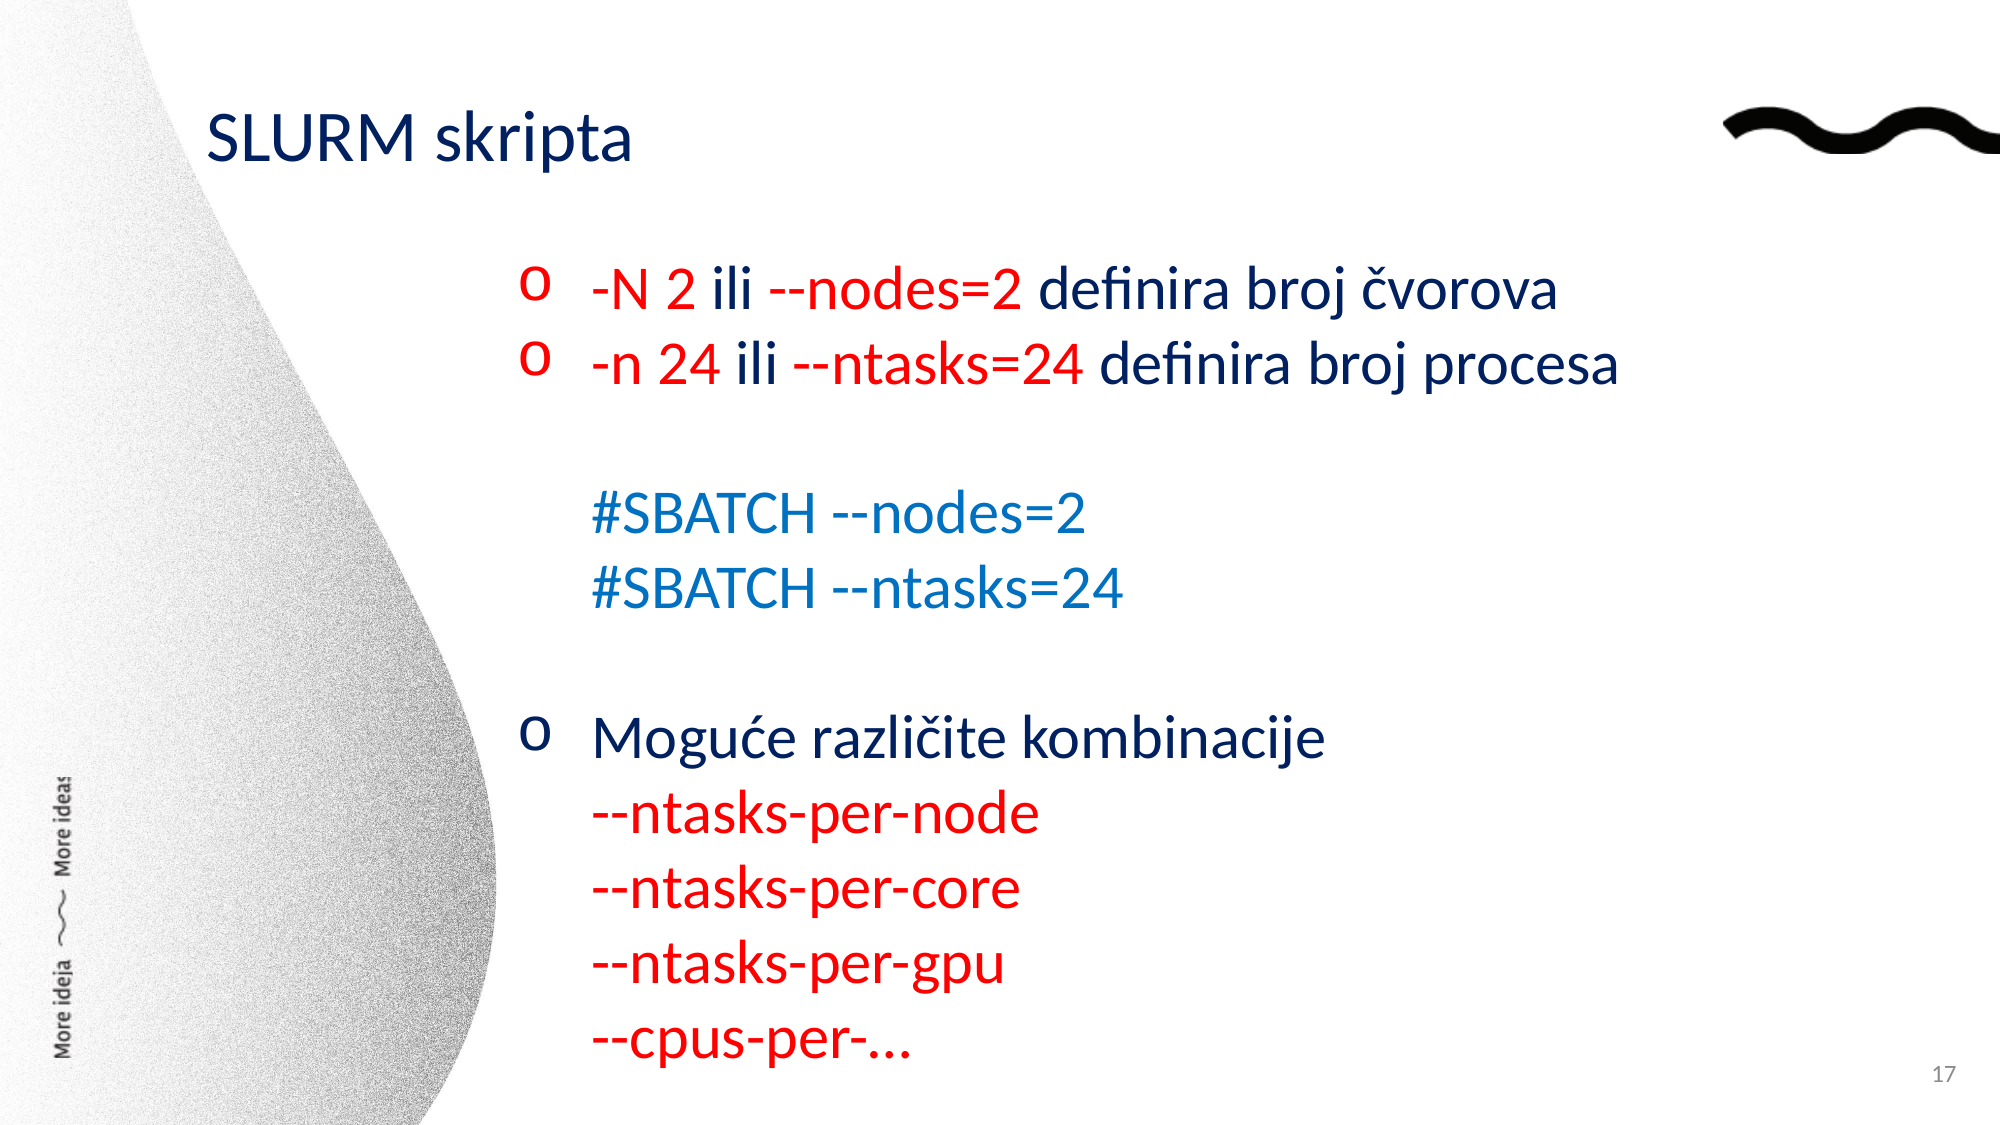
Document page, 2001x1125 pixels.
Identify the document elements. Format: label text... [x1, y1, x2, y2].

slide_number 17 [1521, 1042, 1972, 1103]
text_box -N 2 ili --nodes=2 definira broj čvorova -n 24 ili --ntasks=24 definira broj procesa #SBATCH --nodes=2 #SBATCH --ntasks=24 Moguće različite kombinacije --ntasks-per-node --ntasks-per-core --ntasks-per-gpu --cpus-per-… [501, 239, 2000, 1079]
text_box SLURM skripta [206, 92, 1684, 177]
picture [0, 0, 509, 1125]
